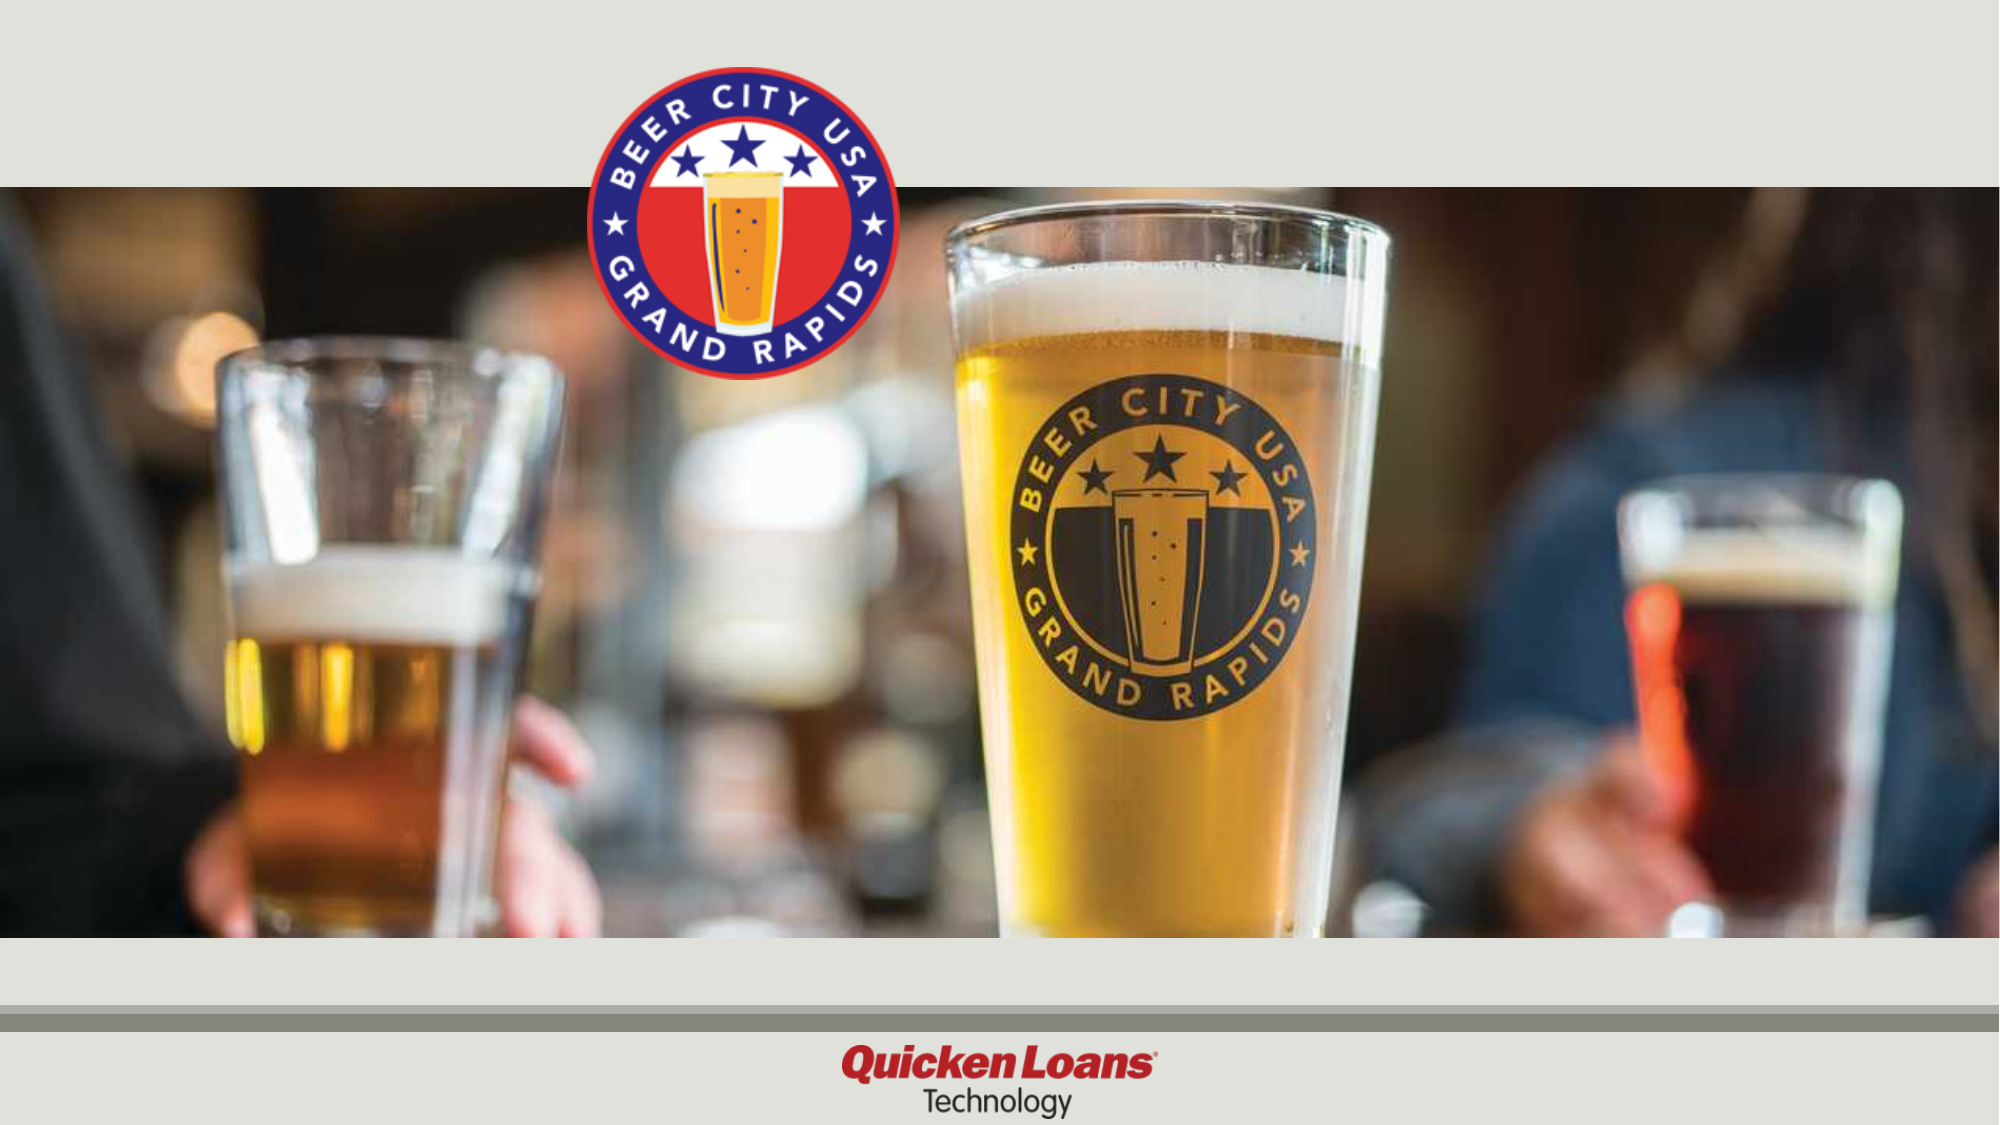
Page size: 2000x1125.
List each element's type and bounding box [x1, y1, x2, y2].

picture [842, 1045, 1158, 1119]
picture [0, 67, 2000, 938]
